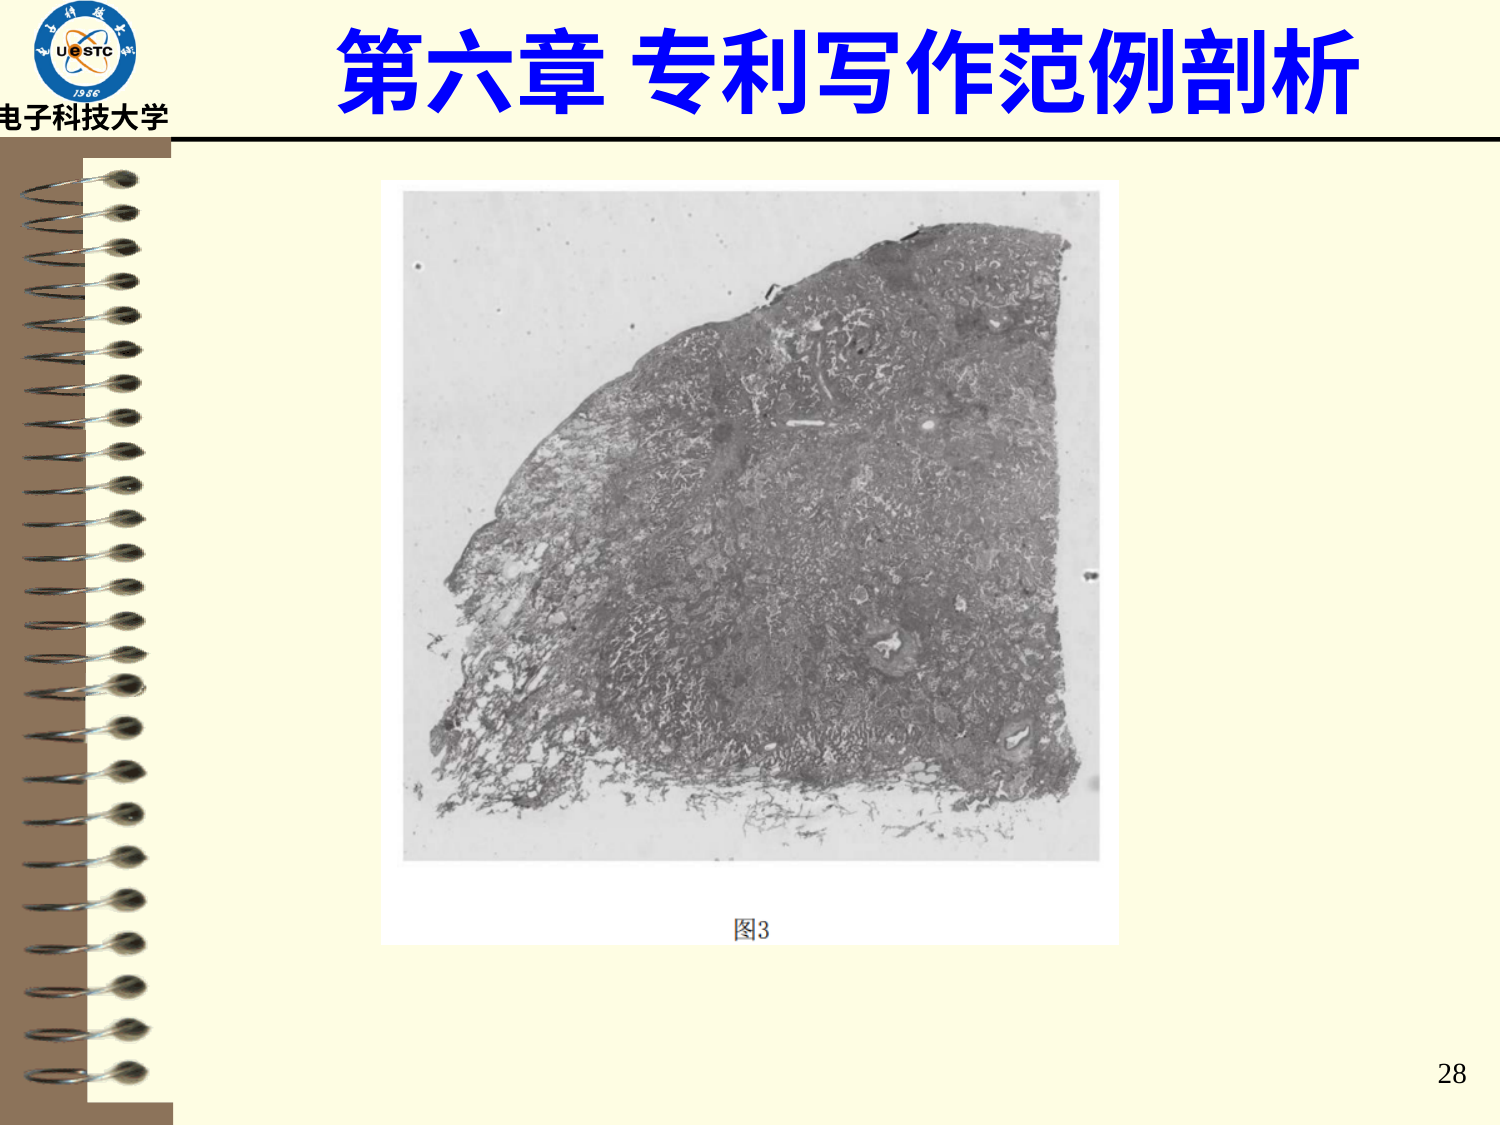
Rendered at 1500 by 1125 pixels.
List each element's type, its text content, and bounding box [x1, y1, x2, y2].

picture [34, 0, 136, 103]
title 第六章 专利写作范例剖析 [196, 3, 1500, 138]
picture [380, 180, 1119, 945]
picture [0, 137, 174, 1125]
slide_number 28 [1169, 1046, 1483, 1123]
